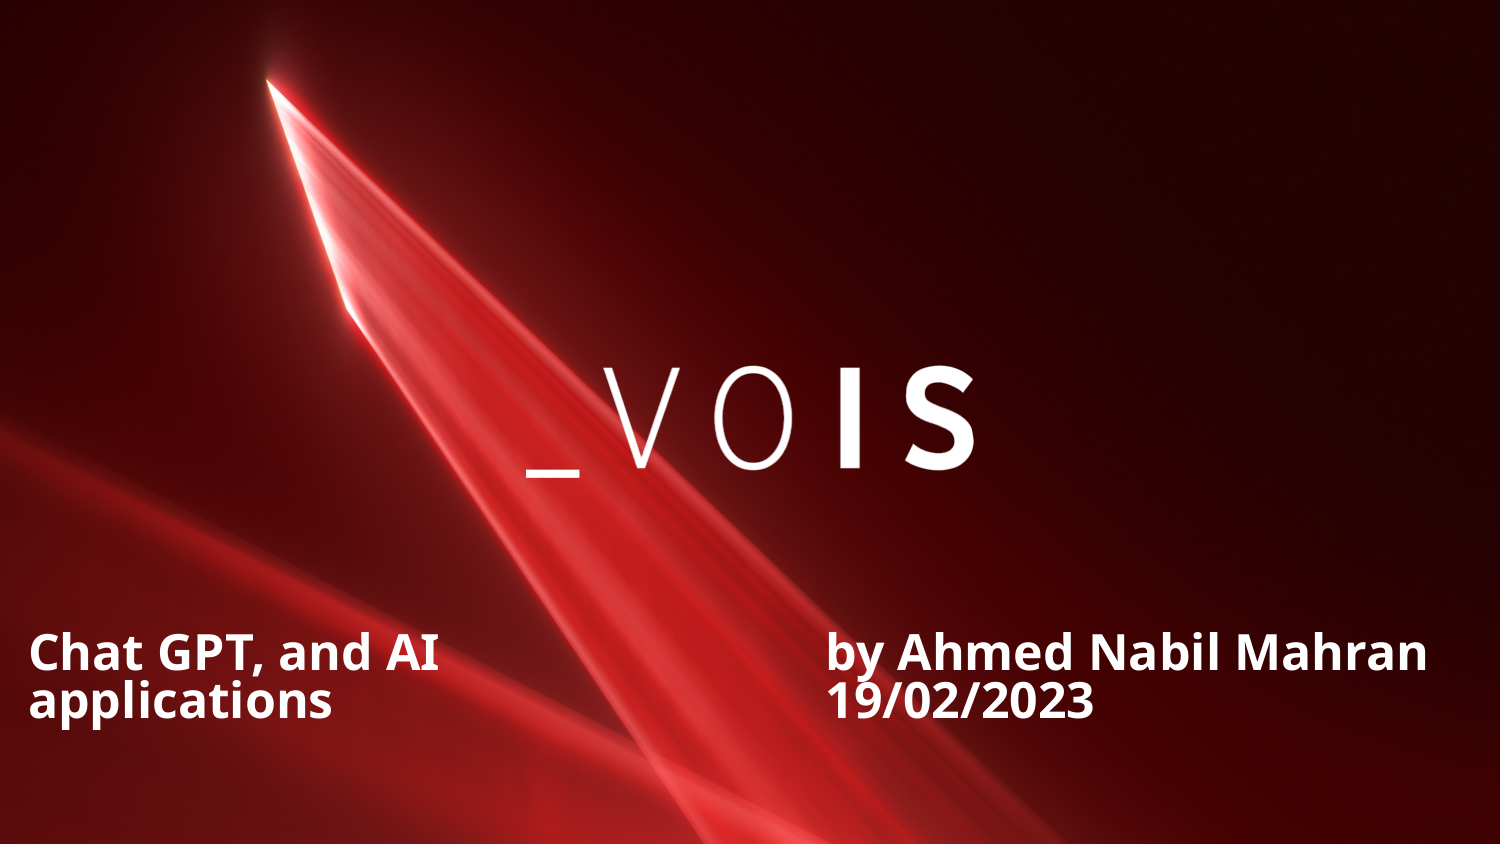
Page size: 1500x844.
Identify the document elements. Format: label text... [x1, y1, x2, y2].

picture [0, 0, 1500, 844]
title Chat GPT, and AI applications [28, 632, 667, 758]
text_box by Ahmed Nabil Mahran 19/02/2023 [825, 632, 1464, 758]
